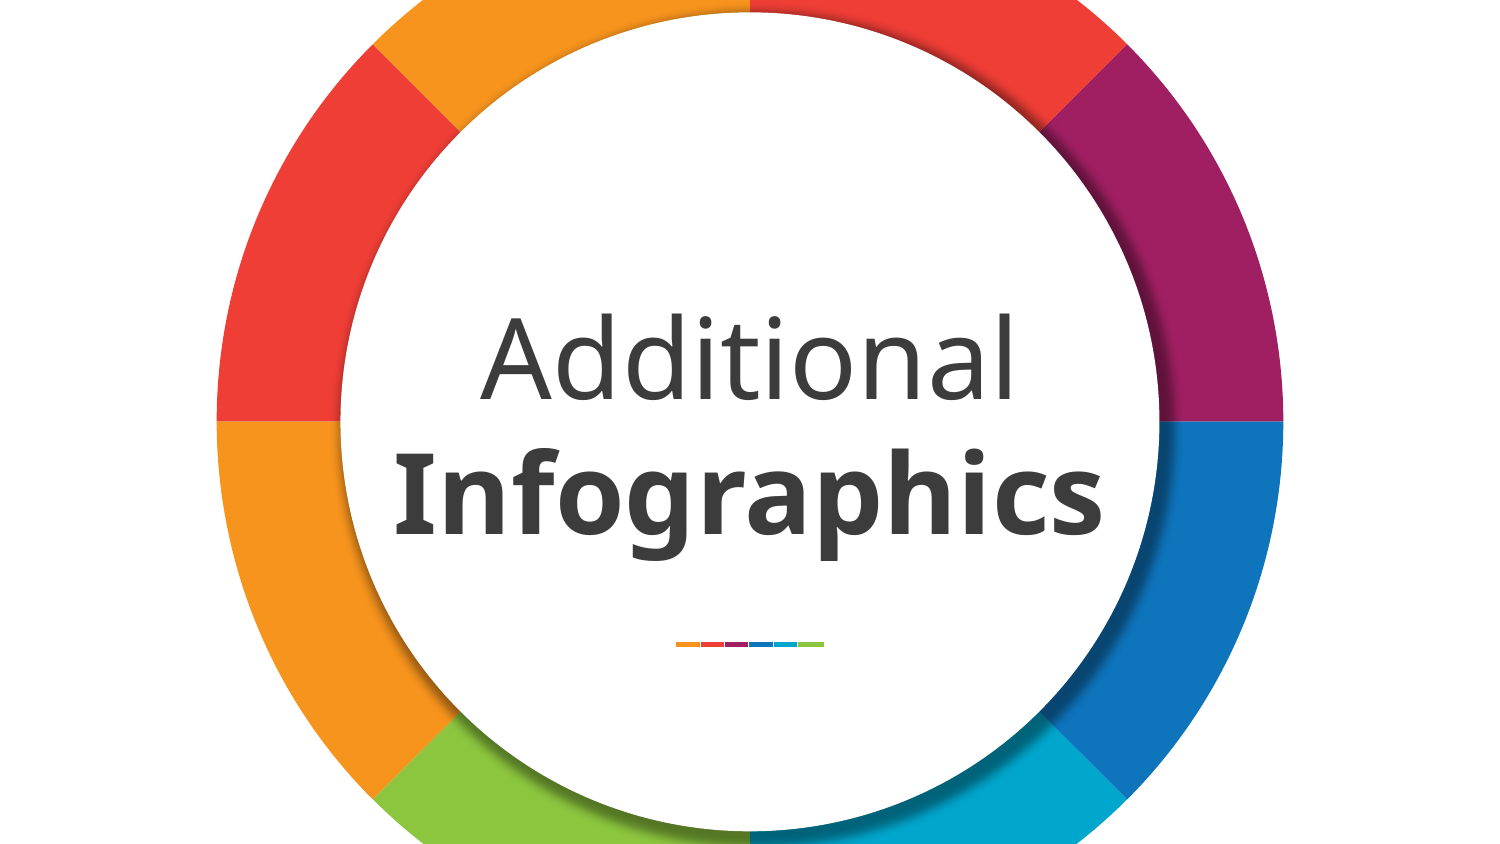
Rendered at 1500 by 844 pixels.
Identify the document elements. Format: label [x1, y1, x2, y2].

text_box [216, 0, 1284, 844]
